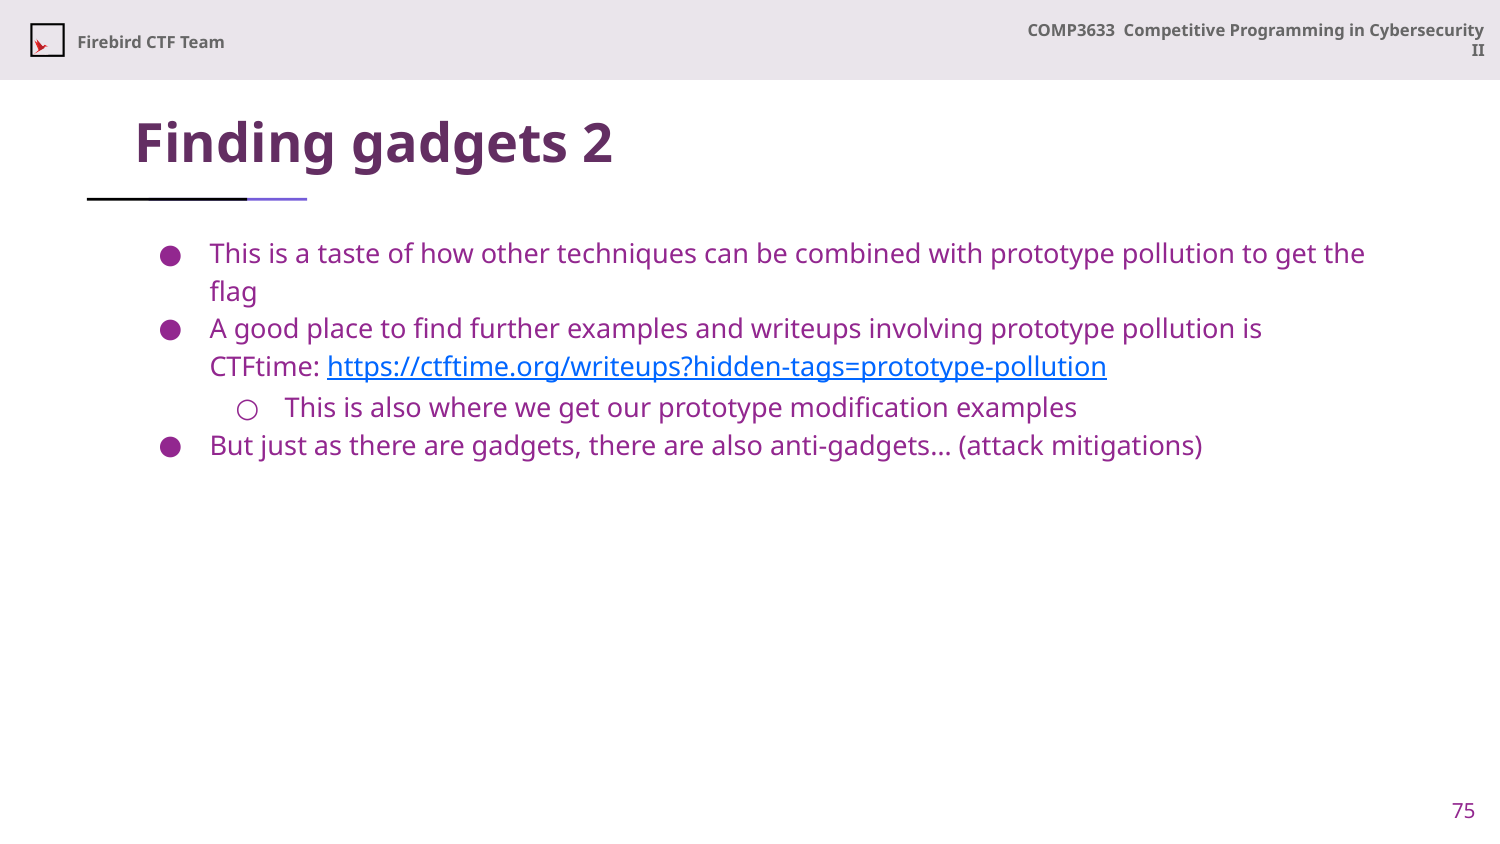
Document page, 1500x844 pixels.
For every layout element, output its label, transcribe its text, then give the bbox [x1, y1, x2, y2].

list This is a taste of how other techniques can be combined with prototype pollution to get the flag A good place to find further examples and writeups involving prototype pollution is CTFtime: https://ctftime.org/writeups?hidden-tags=prototype-pollution This is also where we get our prototype modification examples But just as there are gadgets, there are also anti-gadgets… (attack mitigations) [119, 216, 1381, 780]
title Finding gadgets 2 [119, 93, 1381, 182]
picture [26, 19, 69, 61]
slide_number 75 [1400, 779, 1491, 844]
